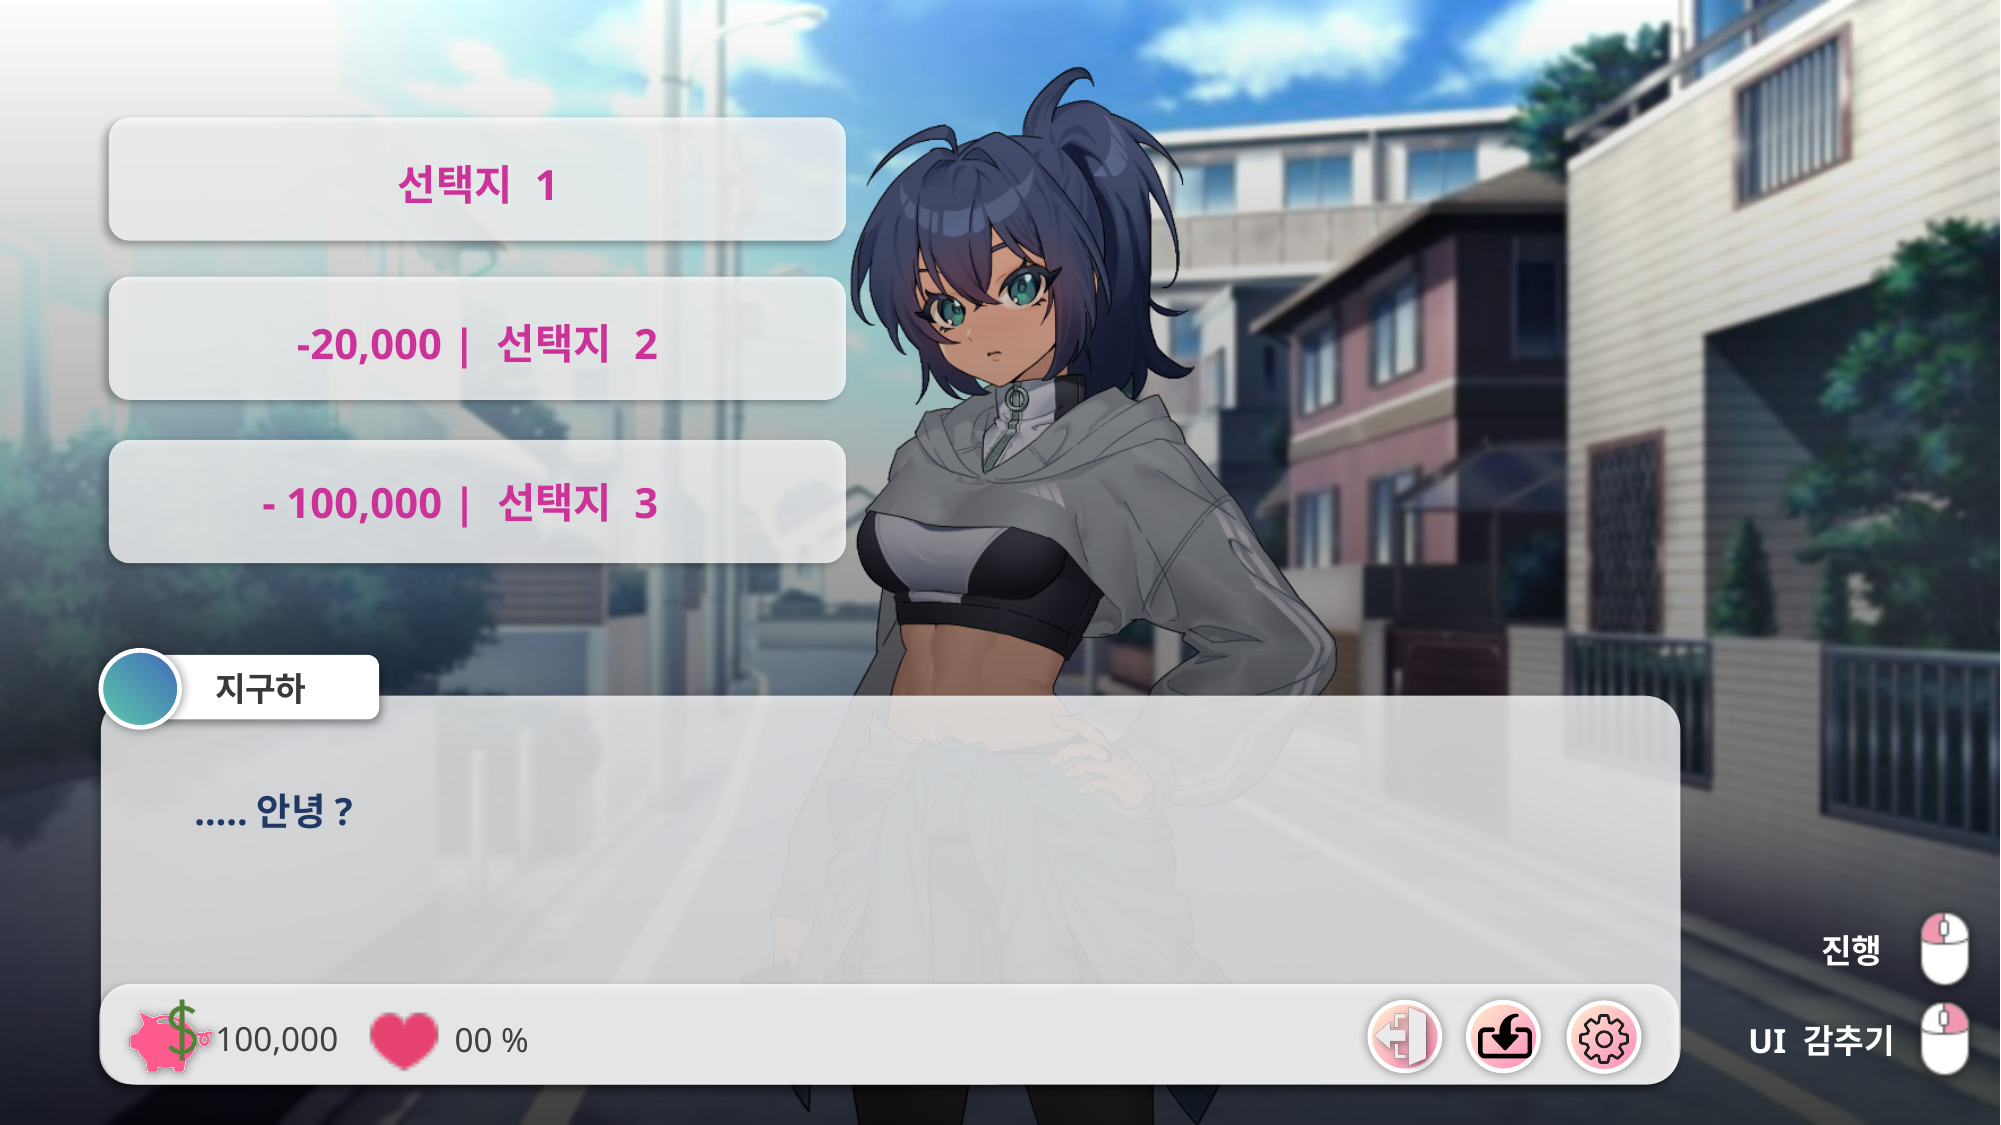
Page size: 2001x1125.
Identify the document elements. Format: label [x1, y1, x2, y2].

text_box [108, 117, 846, 241]
text_box [108, 276, 846, 400]
text_box [108, 439, 846, 564]
text_box [1369, 1002, 1639, 1072]
text_box [100, 650, 428, 728]
text_box [123, 996, 351, 1087]
picture [0, 0, 2000, 1125]
